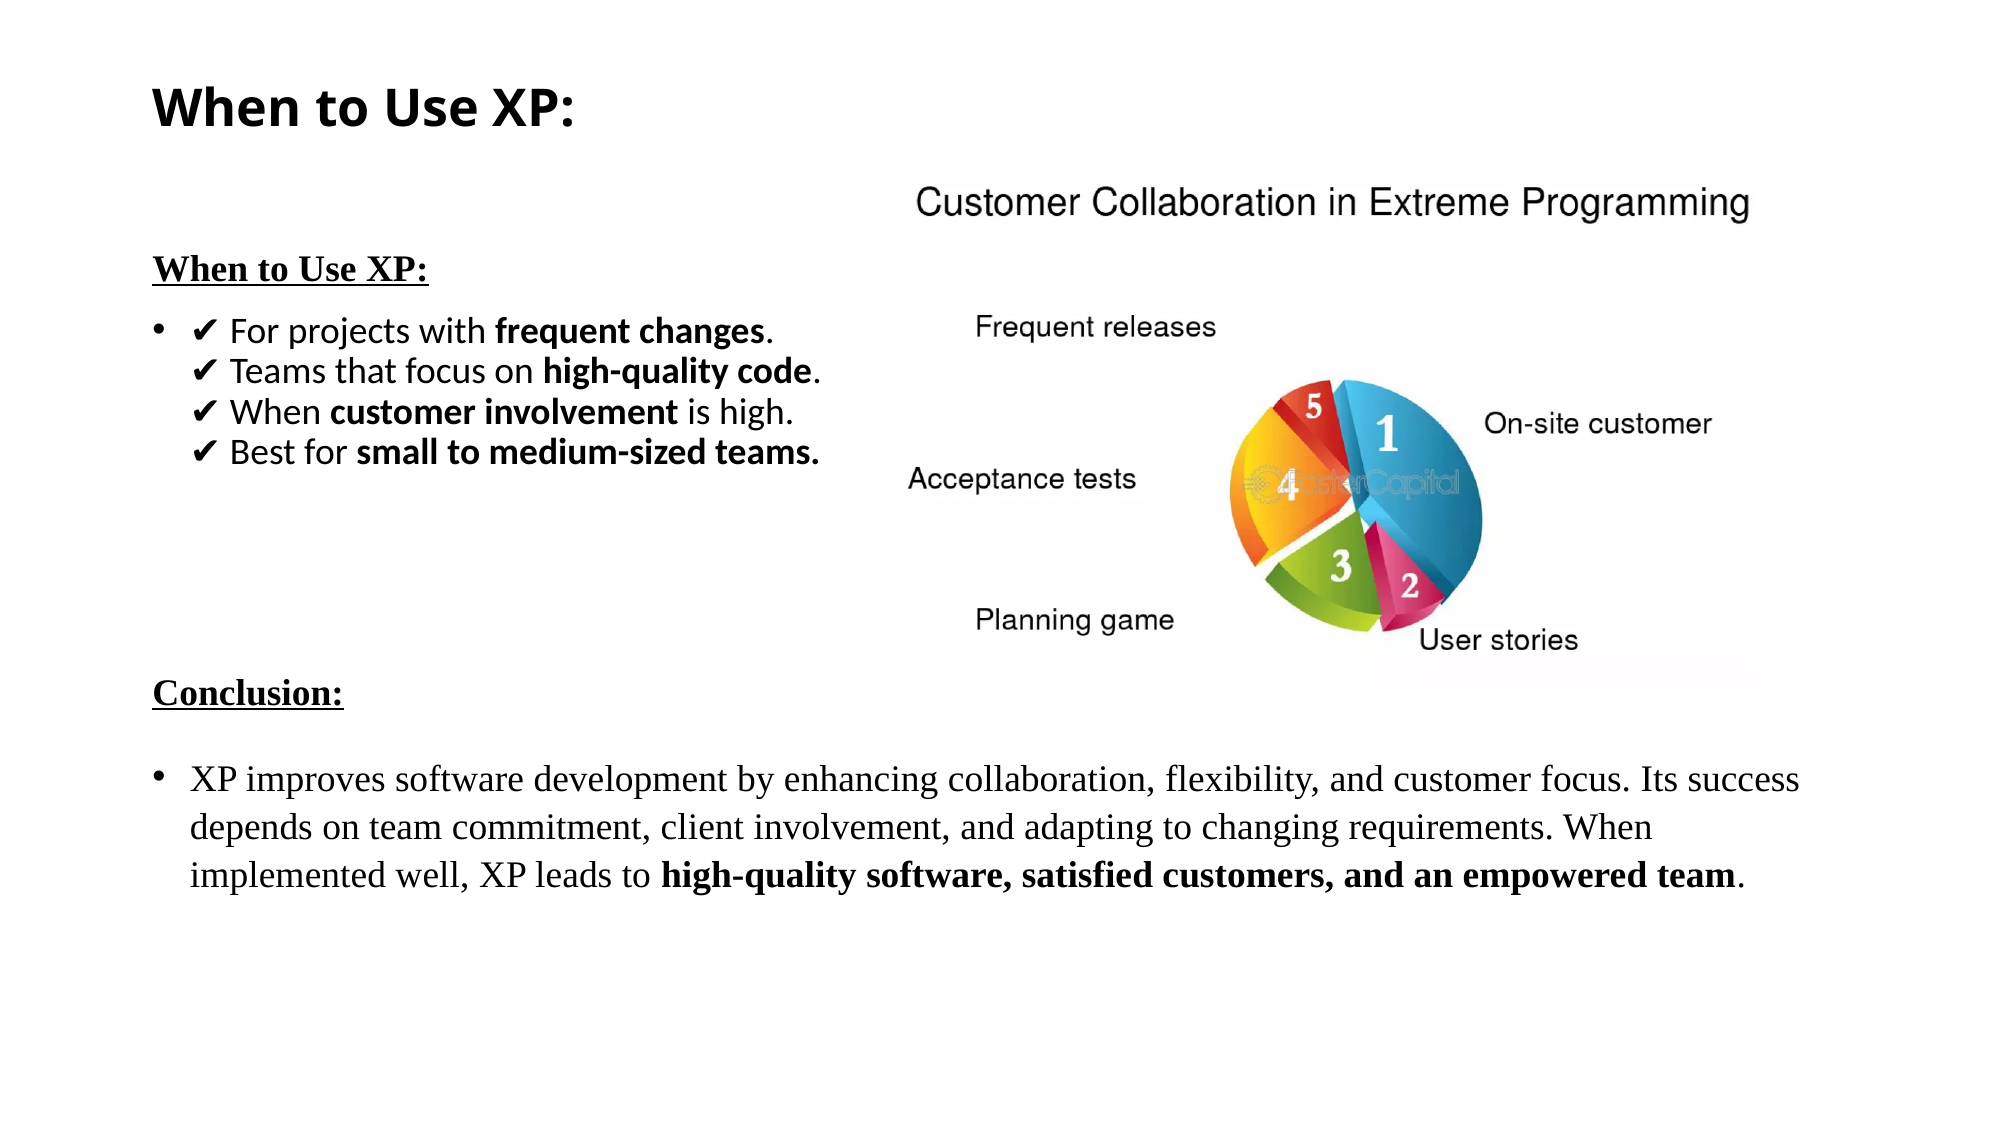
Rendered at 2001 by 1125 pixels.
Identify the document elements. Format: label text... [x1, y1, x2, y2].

picture [894, 176, 1755, 693]
list When to Use XP: ✔ For projects with frequent changes. ✔ Teams that focus on high-quality code. ✔ When customer involvement is high. ✔ Best for small to medium-sized teams. Conclusion: XP improves software development by enhancing collaboration, flexibility, and customer focus. Its success depends on team commitment, client involvement, and adapting to changing requirements. When implemented well, XP leads to high-quality software, satisfied customers, and an empowered team. [137, 176, 1863, 1014]
title When to Use XP: [137, 59, 1863, 161]
